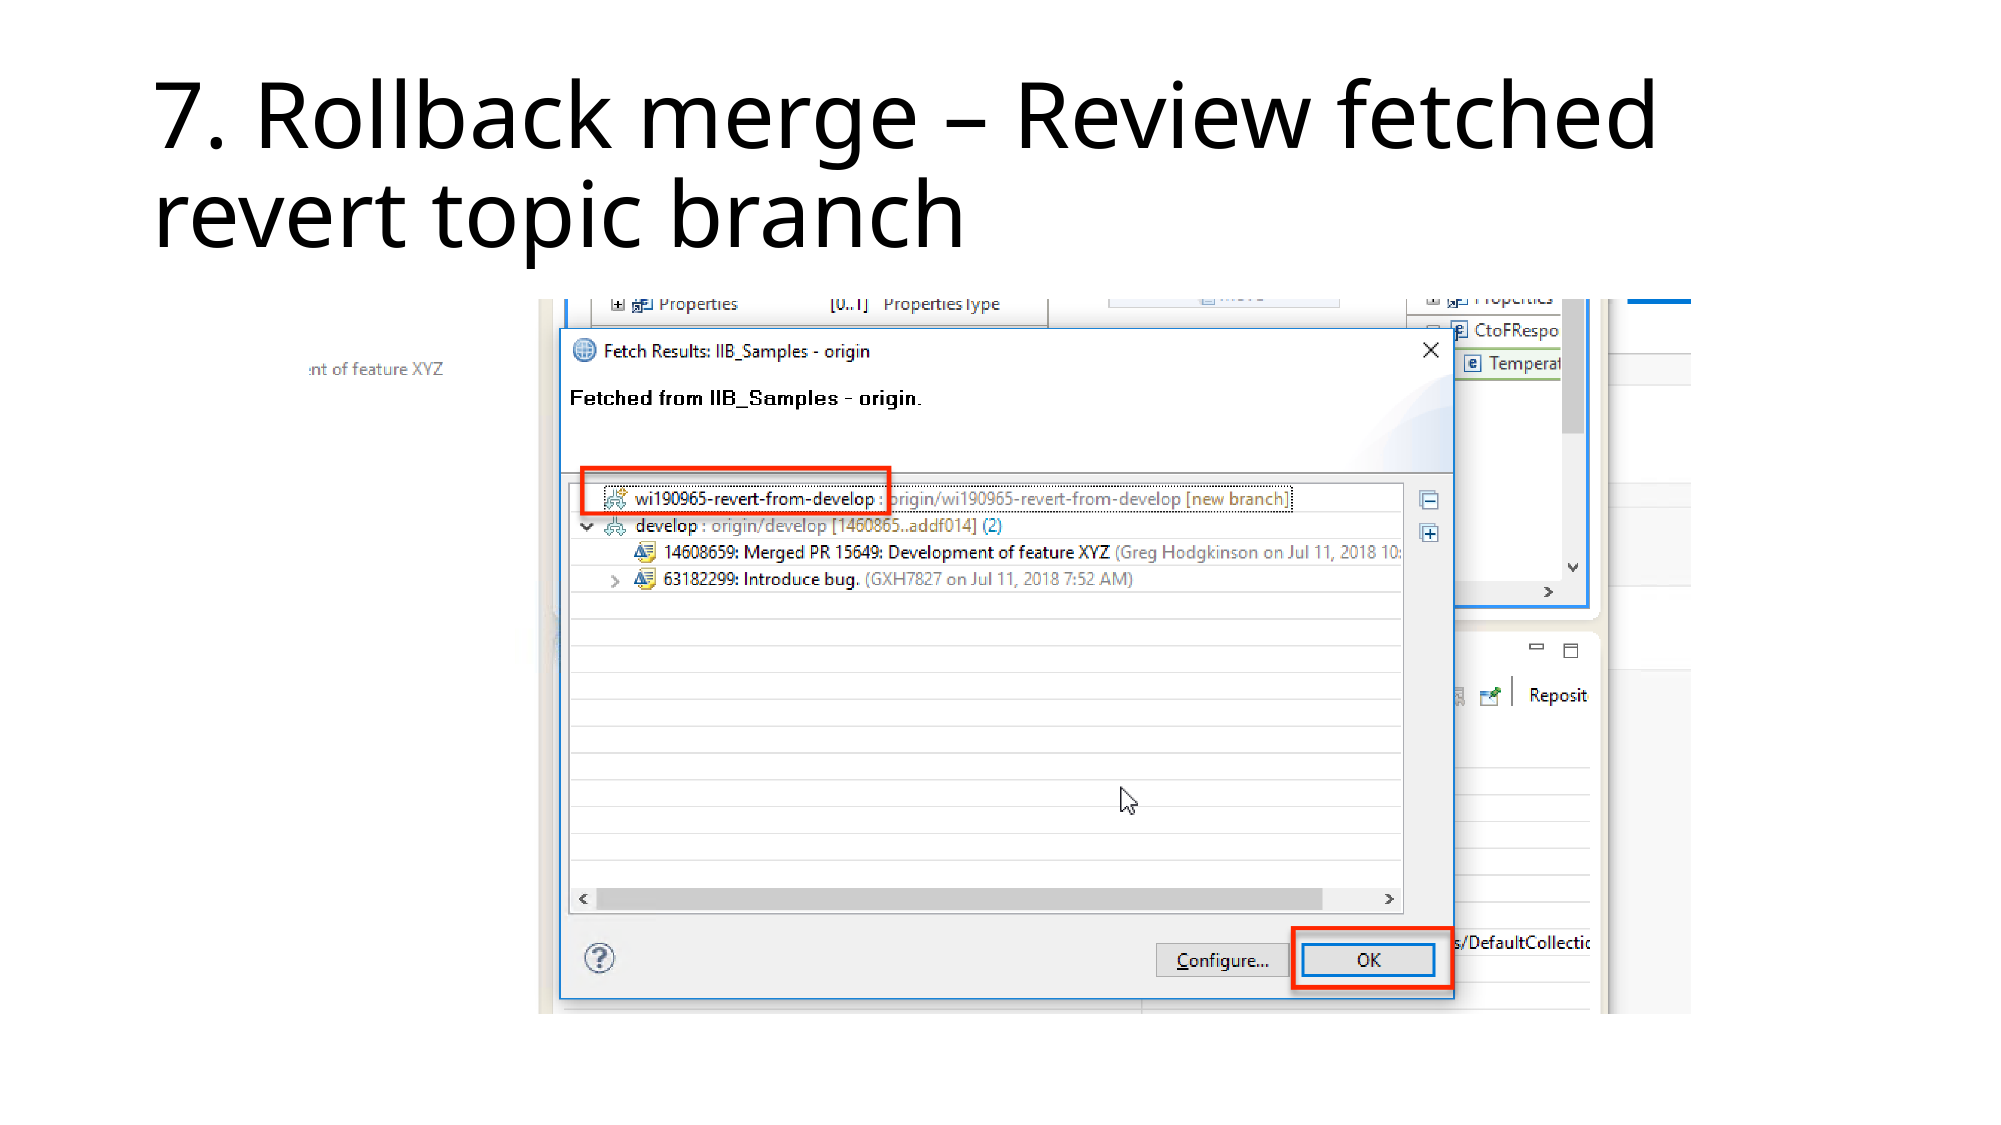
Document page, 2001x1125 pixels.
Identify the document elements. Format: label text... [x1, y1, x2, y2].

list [309, 299, 1691, 1014]
title 7. Rollback merge – Review fetched revert topic branch [137, 59, 1863, 278]
